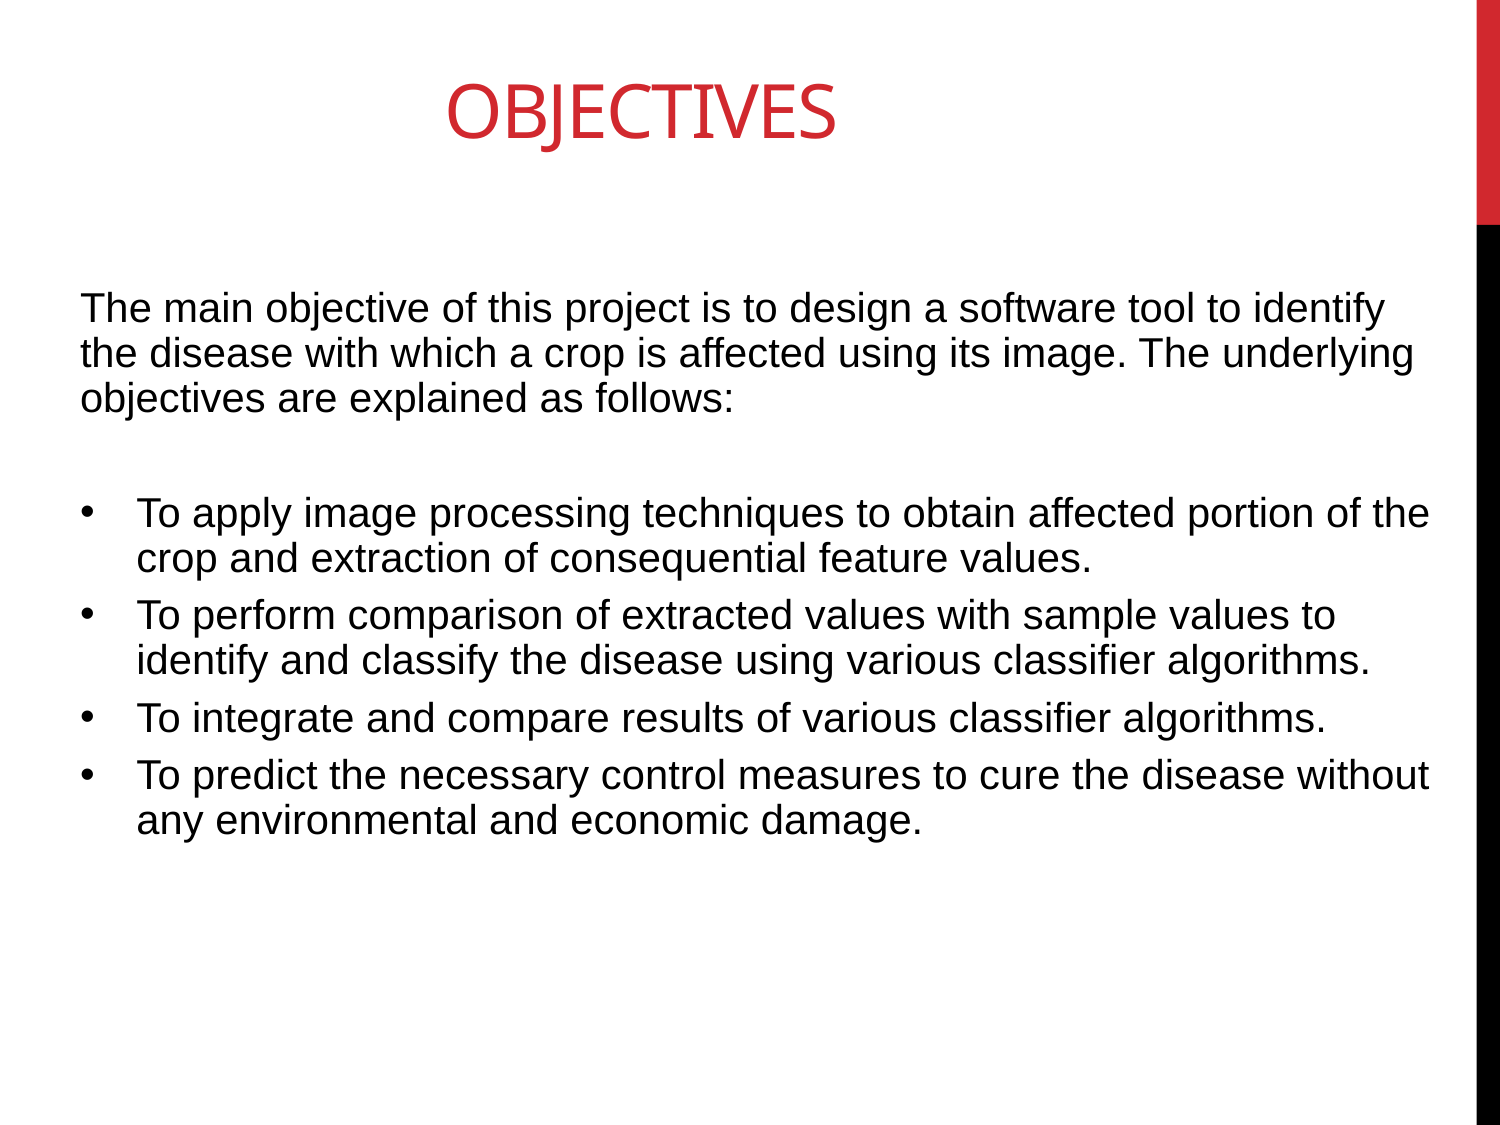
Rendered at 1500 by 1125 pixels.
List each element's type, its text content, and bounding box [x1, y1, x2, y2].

list The main objective of this project is to design a software tool to identify the disease with which a crop is affected using its image. The underlying objectives are explained as follows: To apply image processing techniques to obtain affected portion of the crop and extraction of consequential feature values. To perform comparison of extracted values with sample values to identify and classify the disease using various classifier algorithms. To integrate and compare results of various classifier algorithms. To predict the necessary control measures to cure the disease without any environmental and economic damage. [72, 215, 1443, 1062]
title Objectives [99, 0, 1415, 161]
